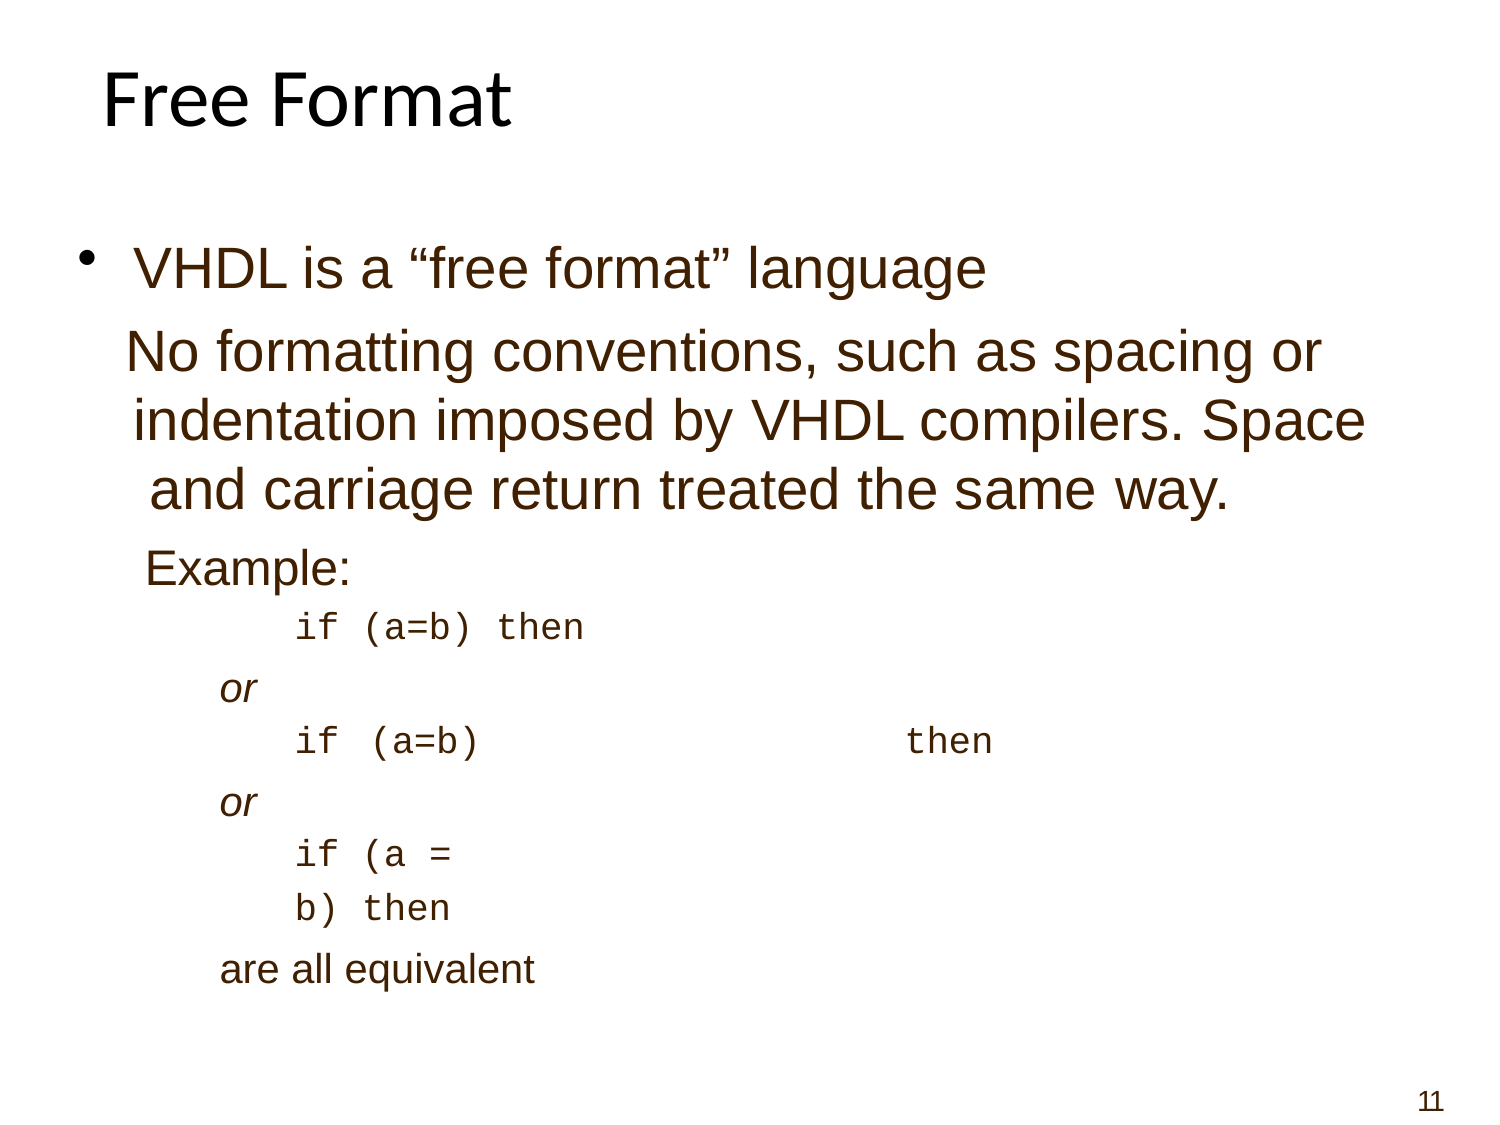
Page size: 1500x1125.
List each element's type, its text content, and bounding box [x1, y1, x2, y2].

text_box 11 [1415, 1082, 1448, 1118]
title Free Format [75, 0, 539, 187]
text_box VHDL is a “free format” language No formatting conventions, such as spacing or indentation imposed by VHDL compilers. Space and carriage return treated the same way. Example: if (a=b) then or if (a=b) then or if (a = b) then are all equivalent [75, 212, 1374, 992]
